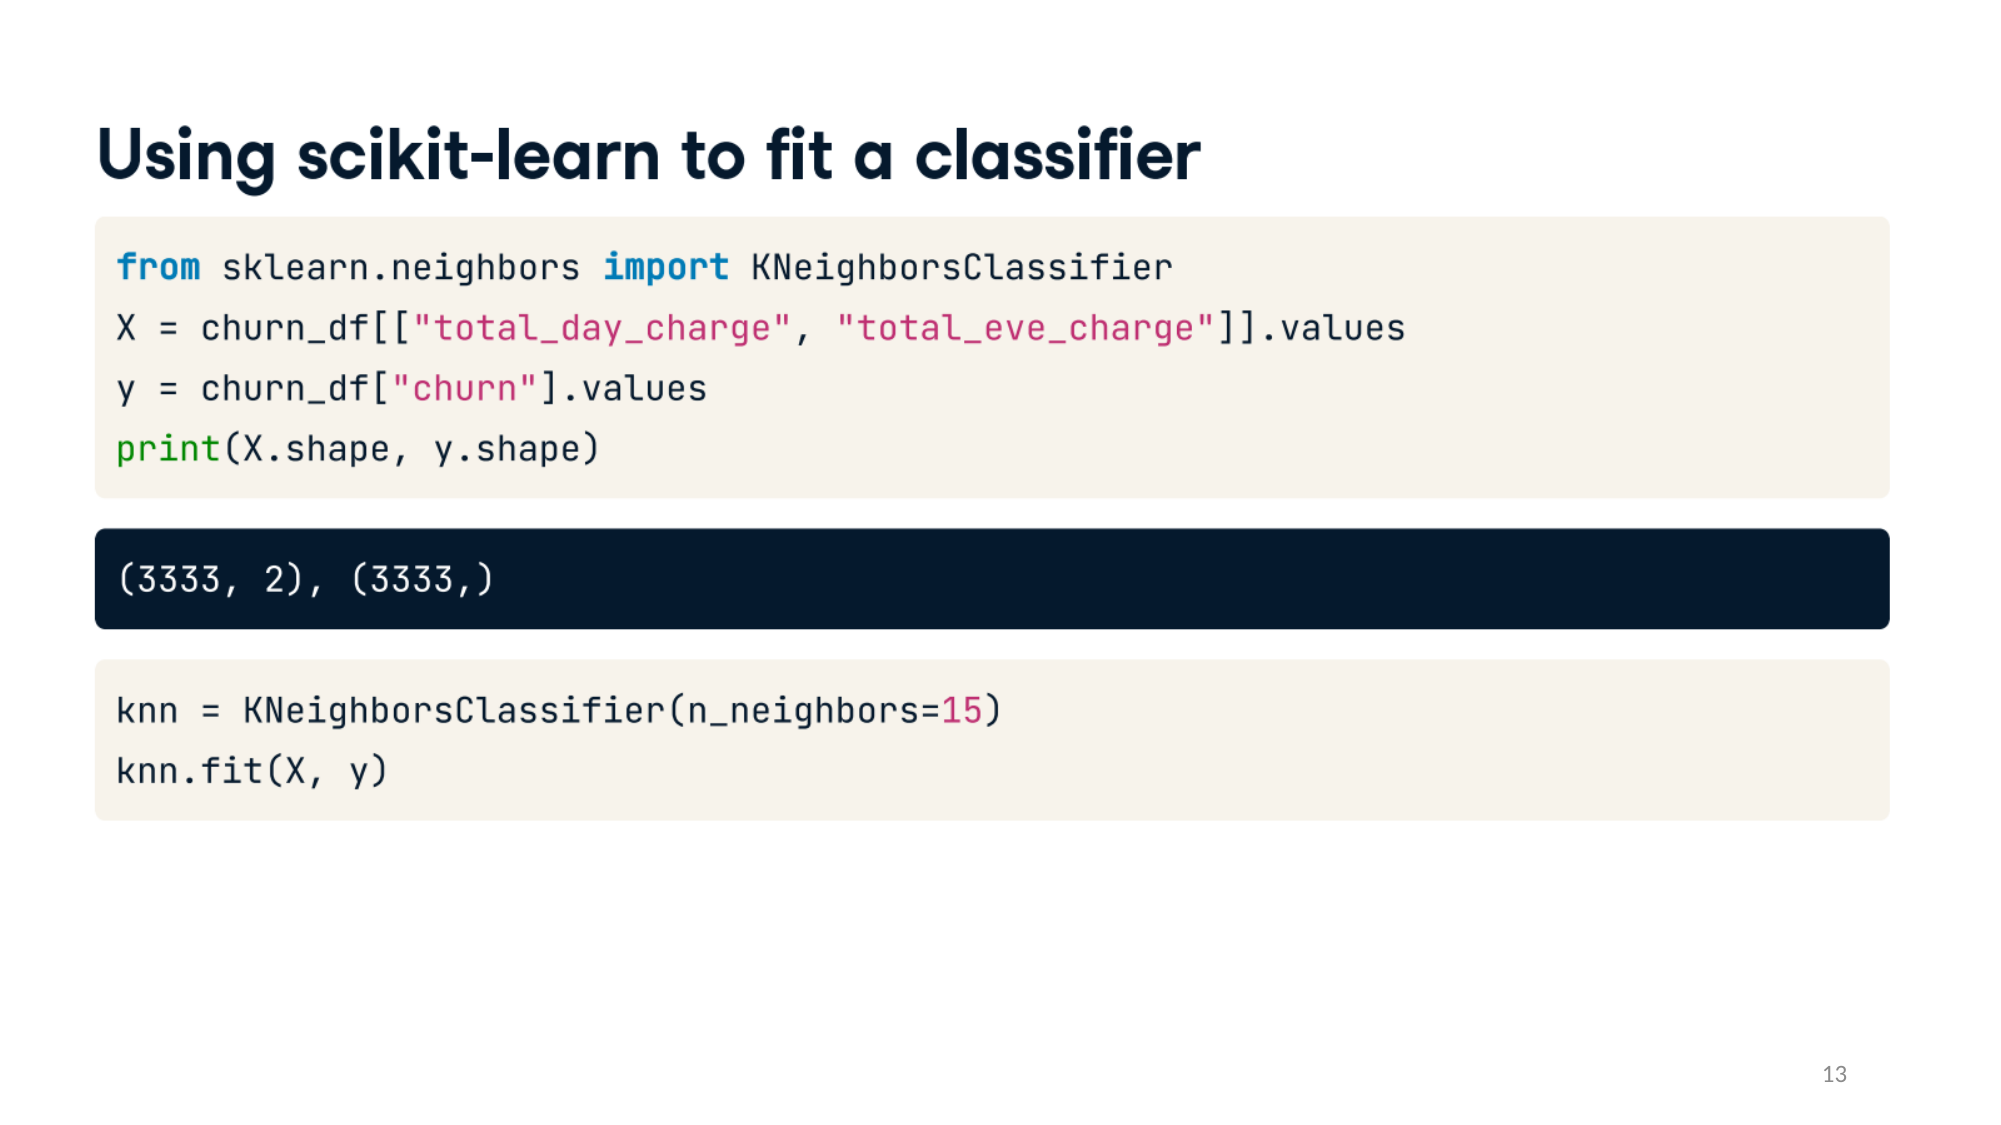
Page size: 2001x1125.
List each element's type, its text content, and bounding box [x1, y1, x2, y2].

slide_number 13 [1412, 1042, 1863, 1103]
picture [75, 97, 1925, 1027]
